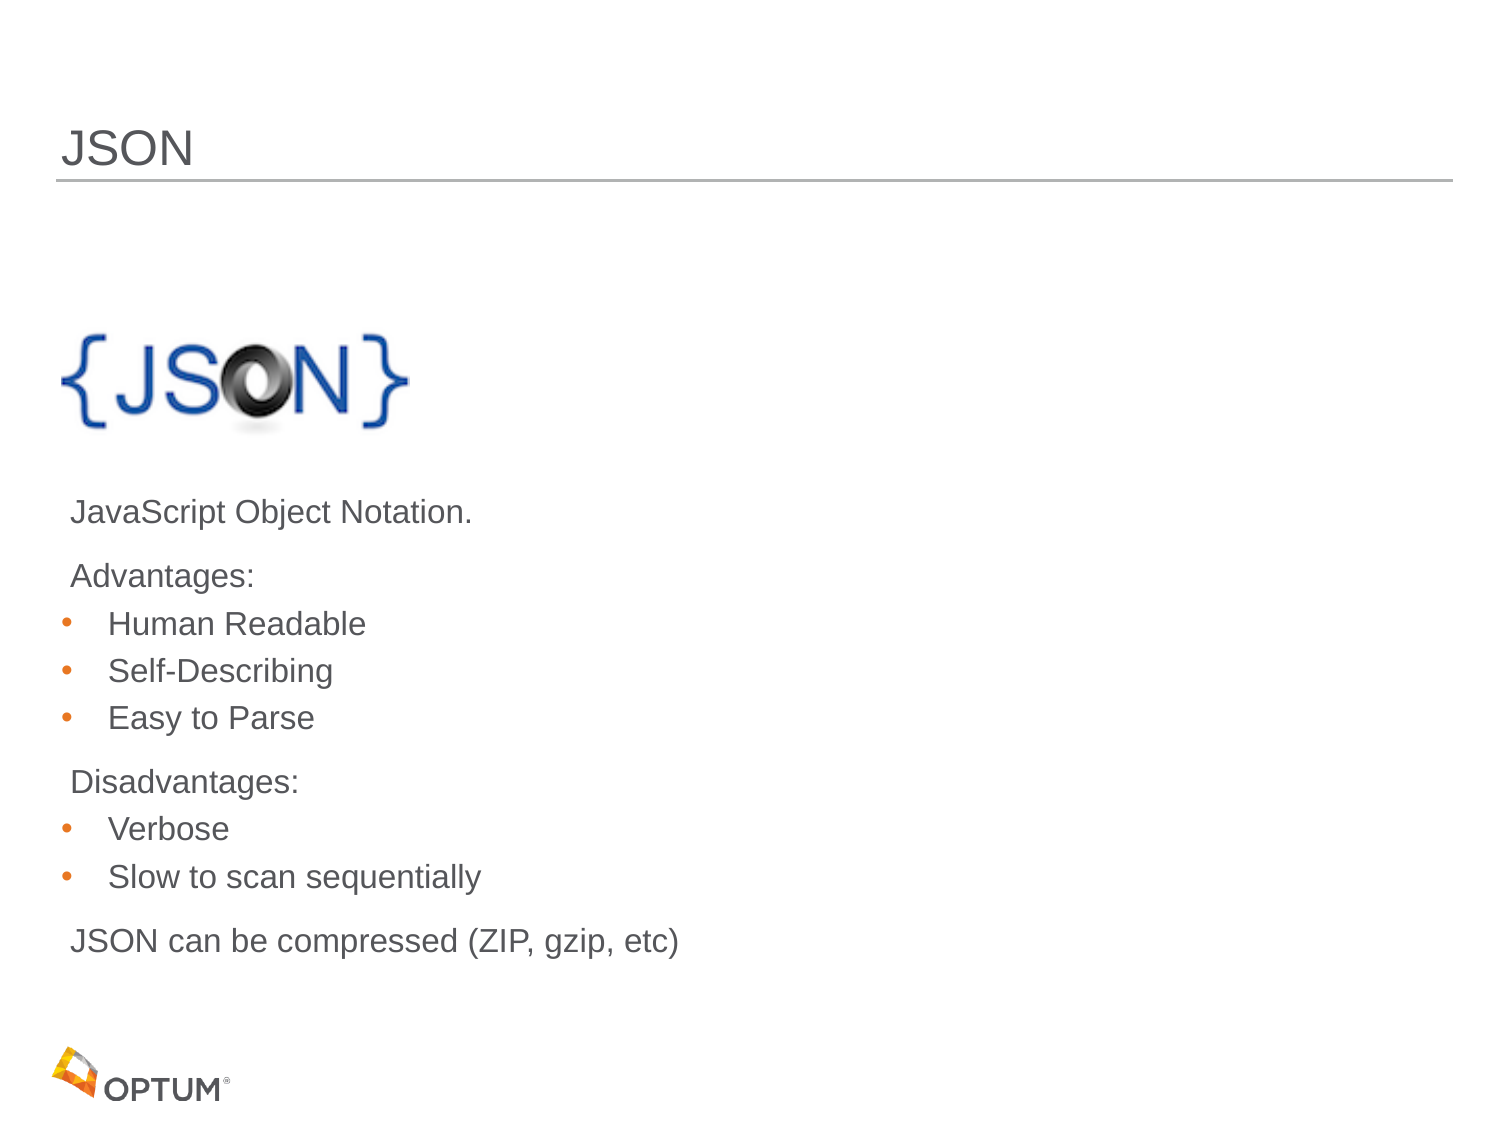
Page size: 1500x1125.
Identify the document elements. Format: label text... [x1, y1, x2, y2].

list JavaScript Object Notation. Advantages: Human Readable Self-Describing Easy to Parse Disadvantages: Verbose Slow to scan sequentially JSON can be compressed (ZIP, gzip, etc) [60, 299, 1454, 968]
picture [61, 299, 410, 467]
title JSON [60, 0, 1454, 177]
picture [50, 1044, 231, 1101]
